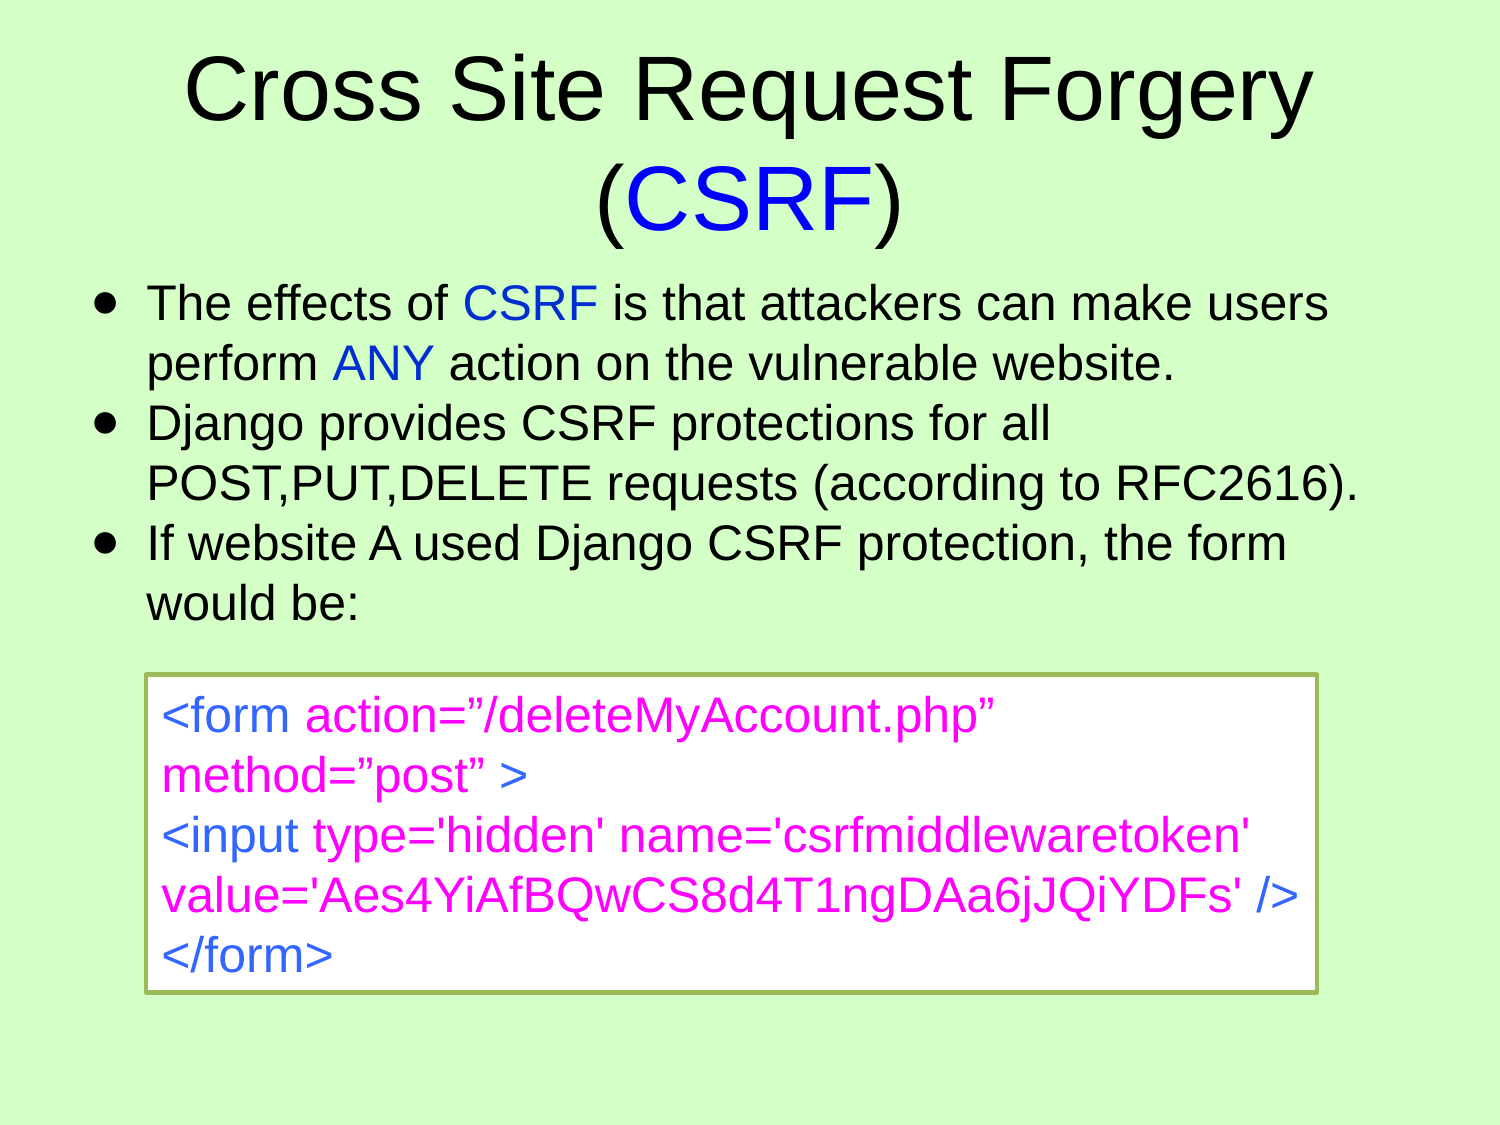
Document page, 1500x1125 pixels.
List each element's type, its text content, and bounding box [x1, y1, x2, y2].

title Cross Site Request Forgery (CSRF) [75, 45, 1425, 233]
text_box <form action=”/deleteMyAccount.php” method=”post” > <input type='hidden' name='csrfmiddlewaretoken' value='Aes4YiAfBQwCS8d4T1ngDAa6jJQiYDFs' /> </form> [146, 674, 1317, 993]
list The effects of CSRF is that attackers can make users perform ANY action on the vulnerable website. Django provides CSRF protections for all POST,PUT,DELETE requests (according to RFC2616). If website A used Django CSRF protection, the form would be: [75, 262, 1425, 1005]
